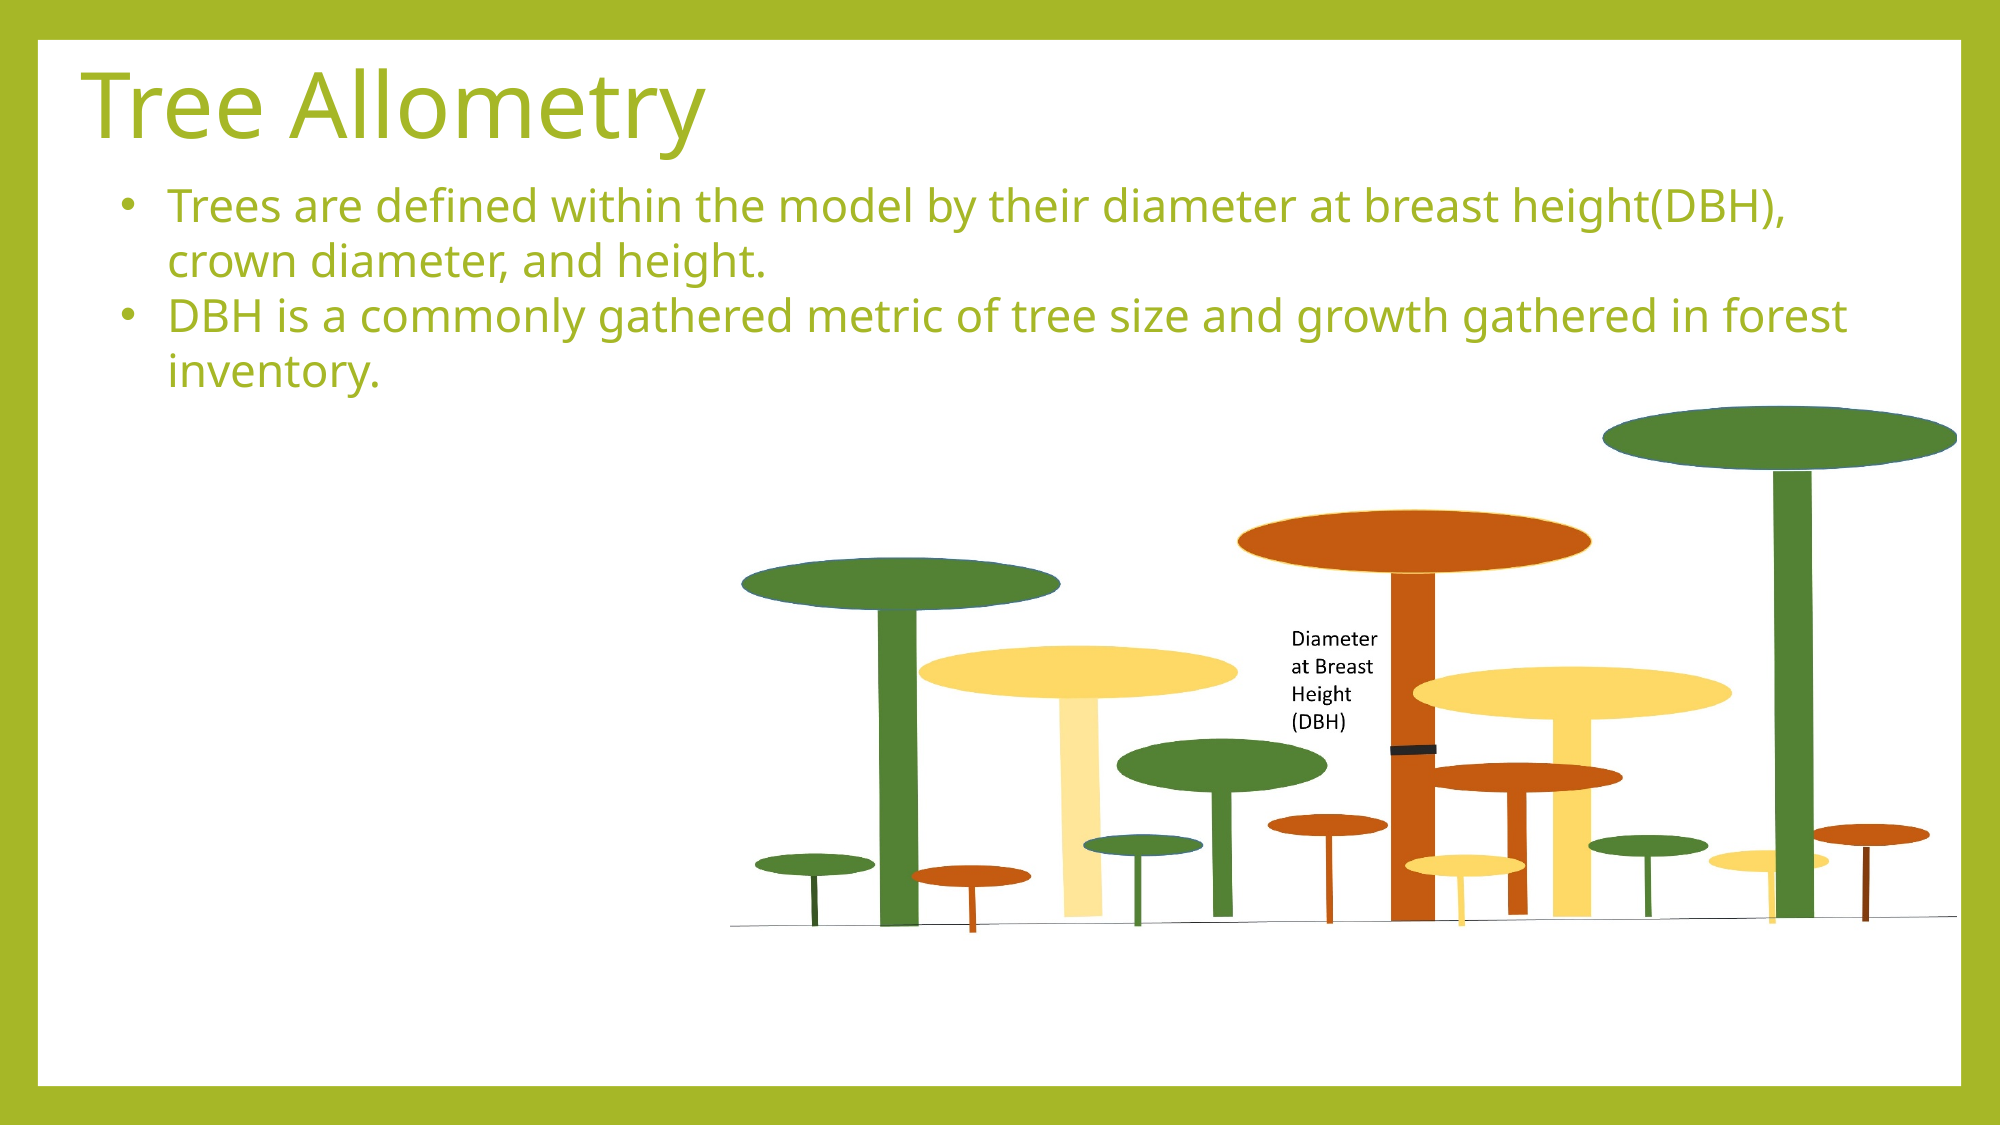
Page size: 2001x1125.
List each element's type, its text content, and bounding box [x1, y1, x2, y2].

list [729, 393, 1958, 1085]
text_box Trees are defined within the model by their diameter at breast height(DBH), crown diameter, and height. DBH is a commonly gathered metric of tree size and growth gathered in forest inventory. [105, 168, 1895, 404]
title Tree Allometry [41, 0, 1767, 218]
